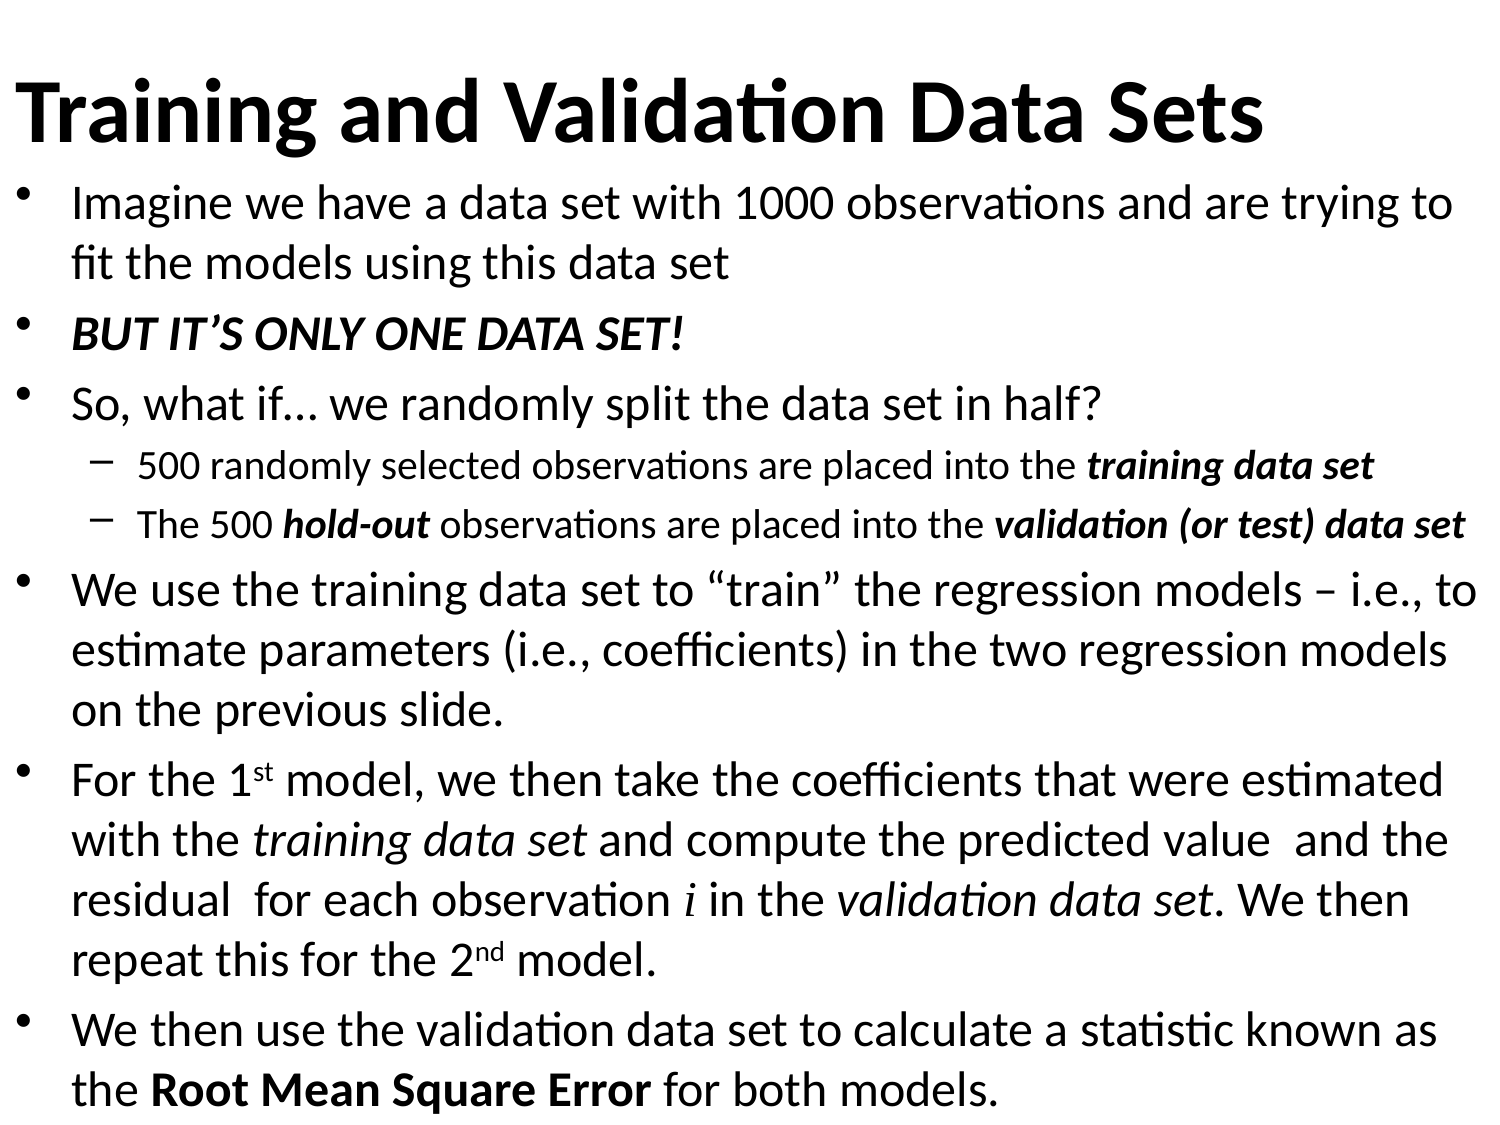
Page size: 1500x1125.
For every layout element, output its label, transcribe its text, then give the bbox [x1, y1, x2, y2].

title Training and Validation Data Sets [0, 49, 1500, 163]
